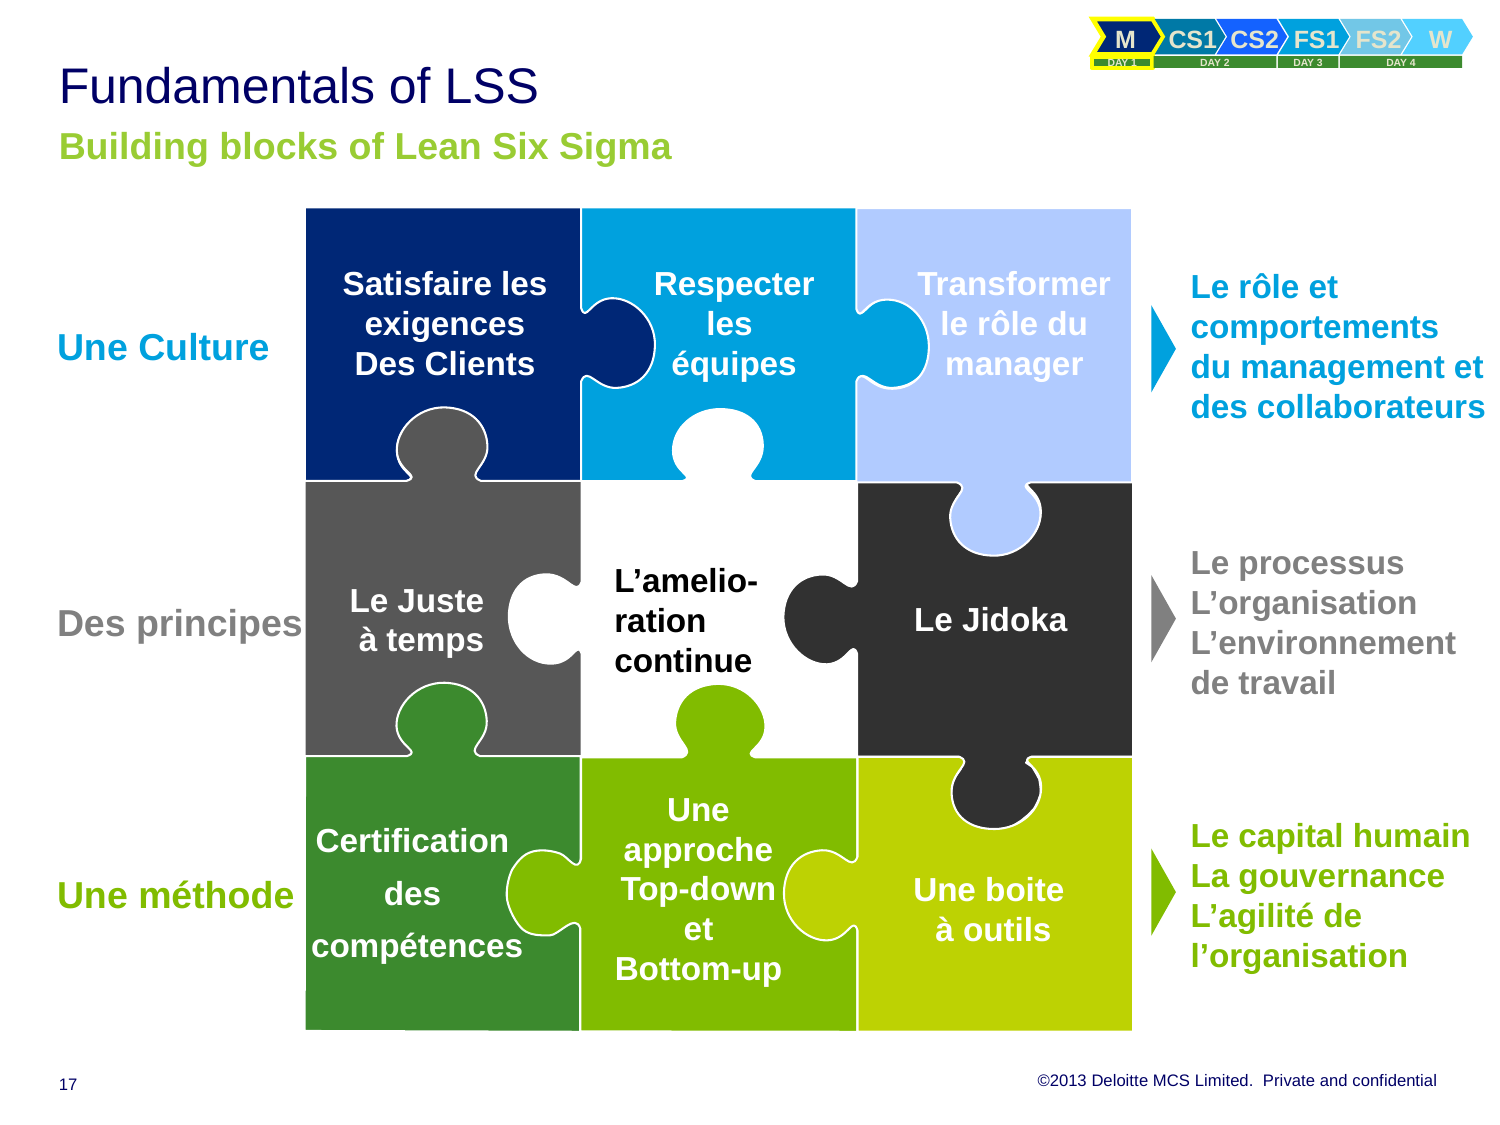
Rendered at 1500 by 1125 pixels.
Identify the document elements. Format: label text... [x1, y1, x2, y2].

text_box Le processus L’organisation L’environnement de travail [1175, 483, 1500, 756]
text_box Le rôle et comportements du management et des collaborateurs [1175, 207, 1500, 483]
text_box Des principes [42, 483, 288, 756]
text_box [293, 206, 1134, 1033]
text_box [1151, 848, 1175, 936]
text_box [1151, 575, 1175, 663]
text_box Fundamentals of LSS Building blocks of Lean Six Sigma [58, 58, 1441, 163]
slide_number 17 [58, 1073, 118, 1095]
text_box Une méthode [42, 756, 288, 1032]
text_box Une Culture [42, 207, 291, 483]
text_box [1151, 305, 1175, 393]
text_box Le capital humain La gouvernance L’agilité de l’organisation [1175, 756, 1500, 1032]
